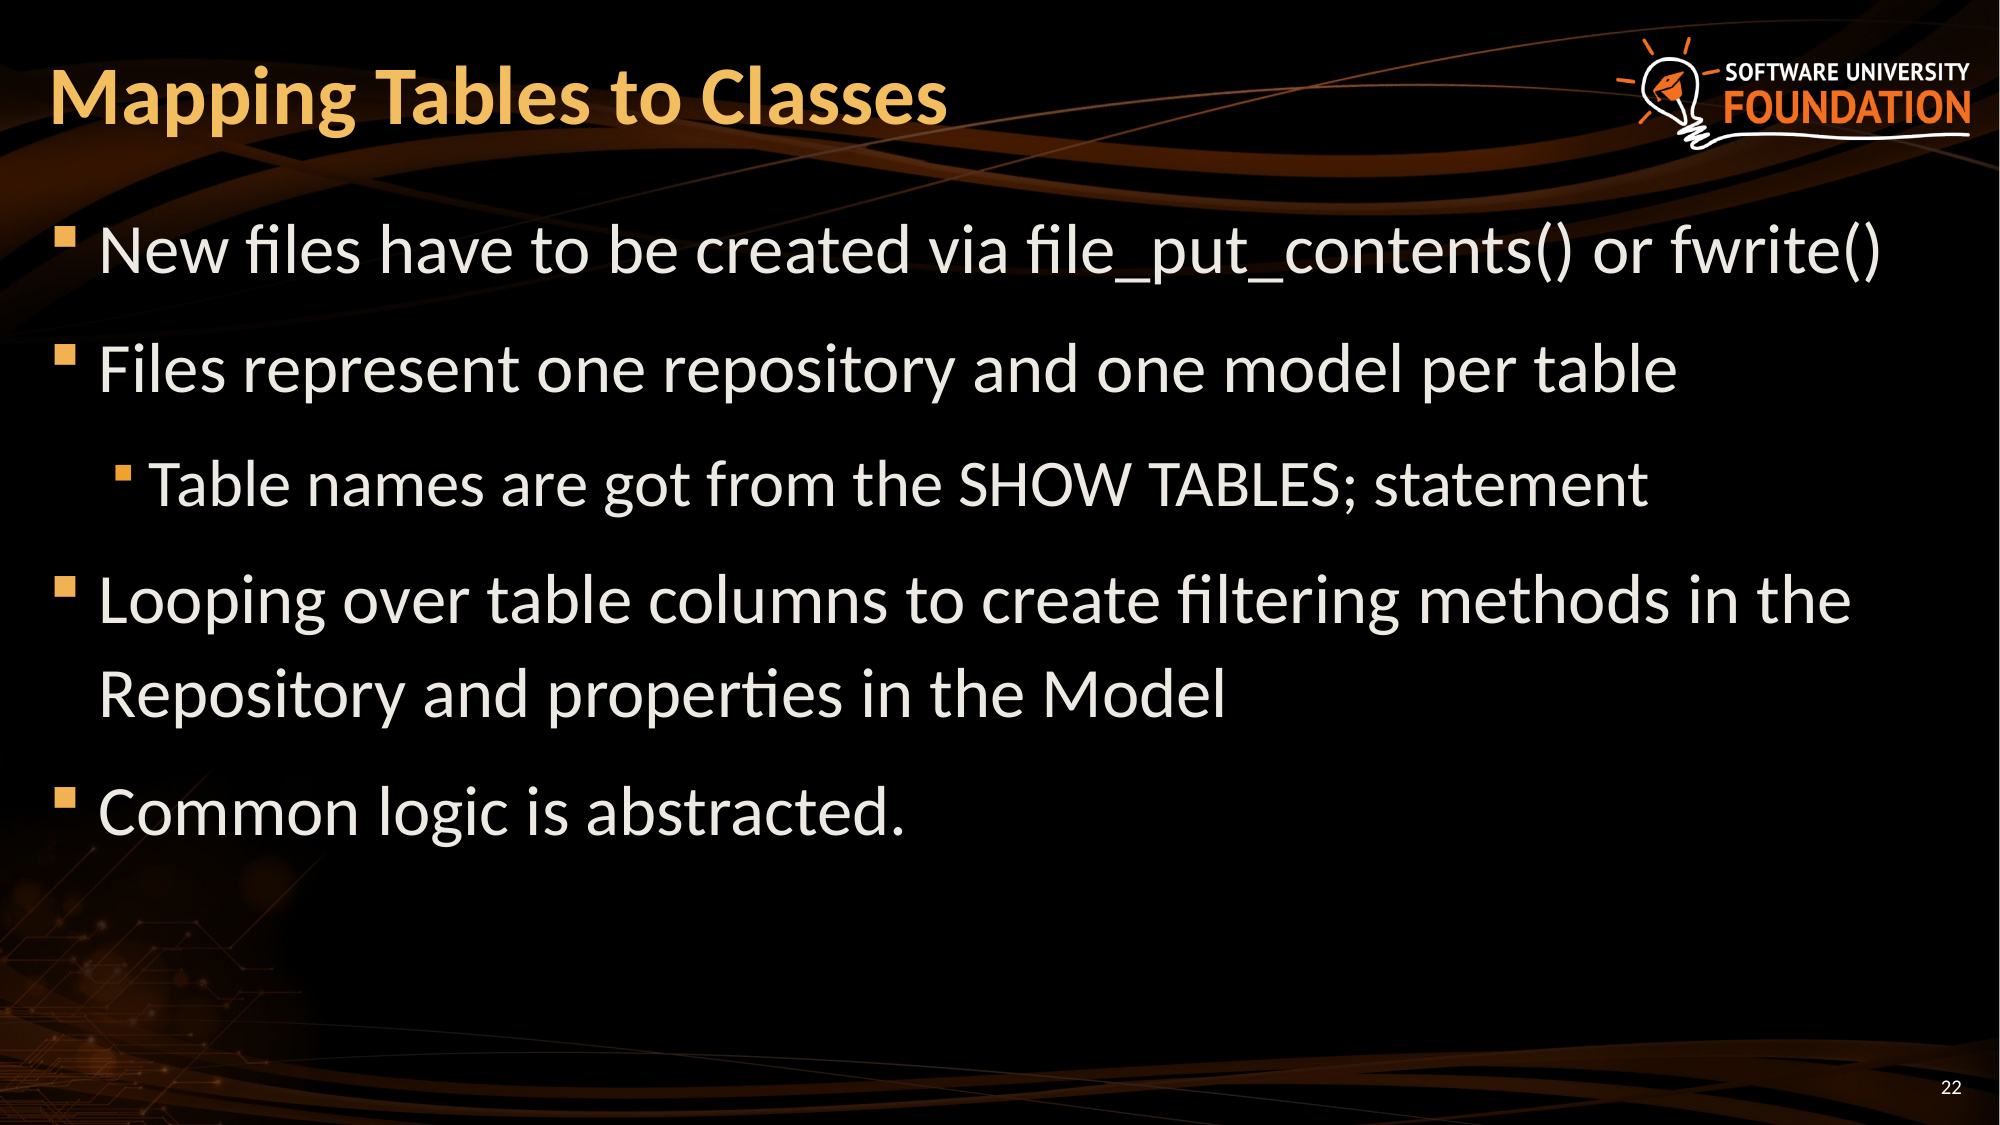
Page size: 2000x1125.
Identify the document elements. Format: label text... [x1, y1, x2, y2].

title Mapping Tables to Classes [30, 6, 1602, 189]
list New files have to be created via file_put_contents() or fwrite() Files represent one repository and one model per table Table names are got from the SHOW TABLES; statement Looping over table columns to create filtering methods in the Repository and properties in the Model Common logic is abstracted. [31, 188, 1968, 1050]
picture [0, 0, 2000, 1125]
slide_number 22 [1897, 1070, 1968, 1103]
